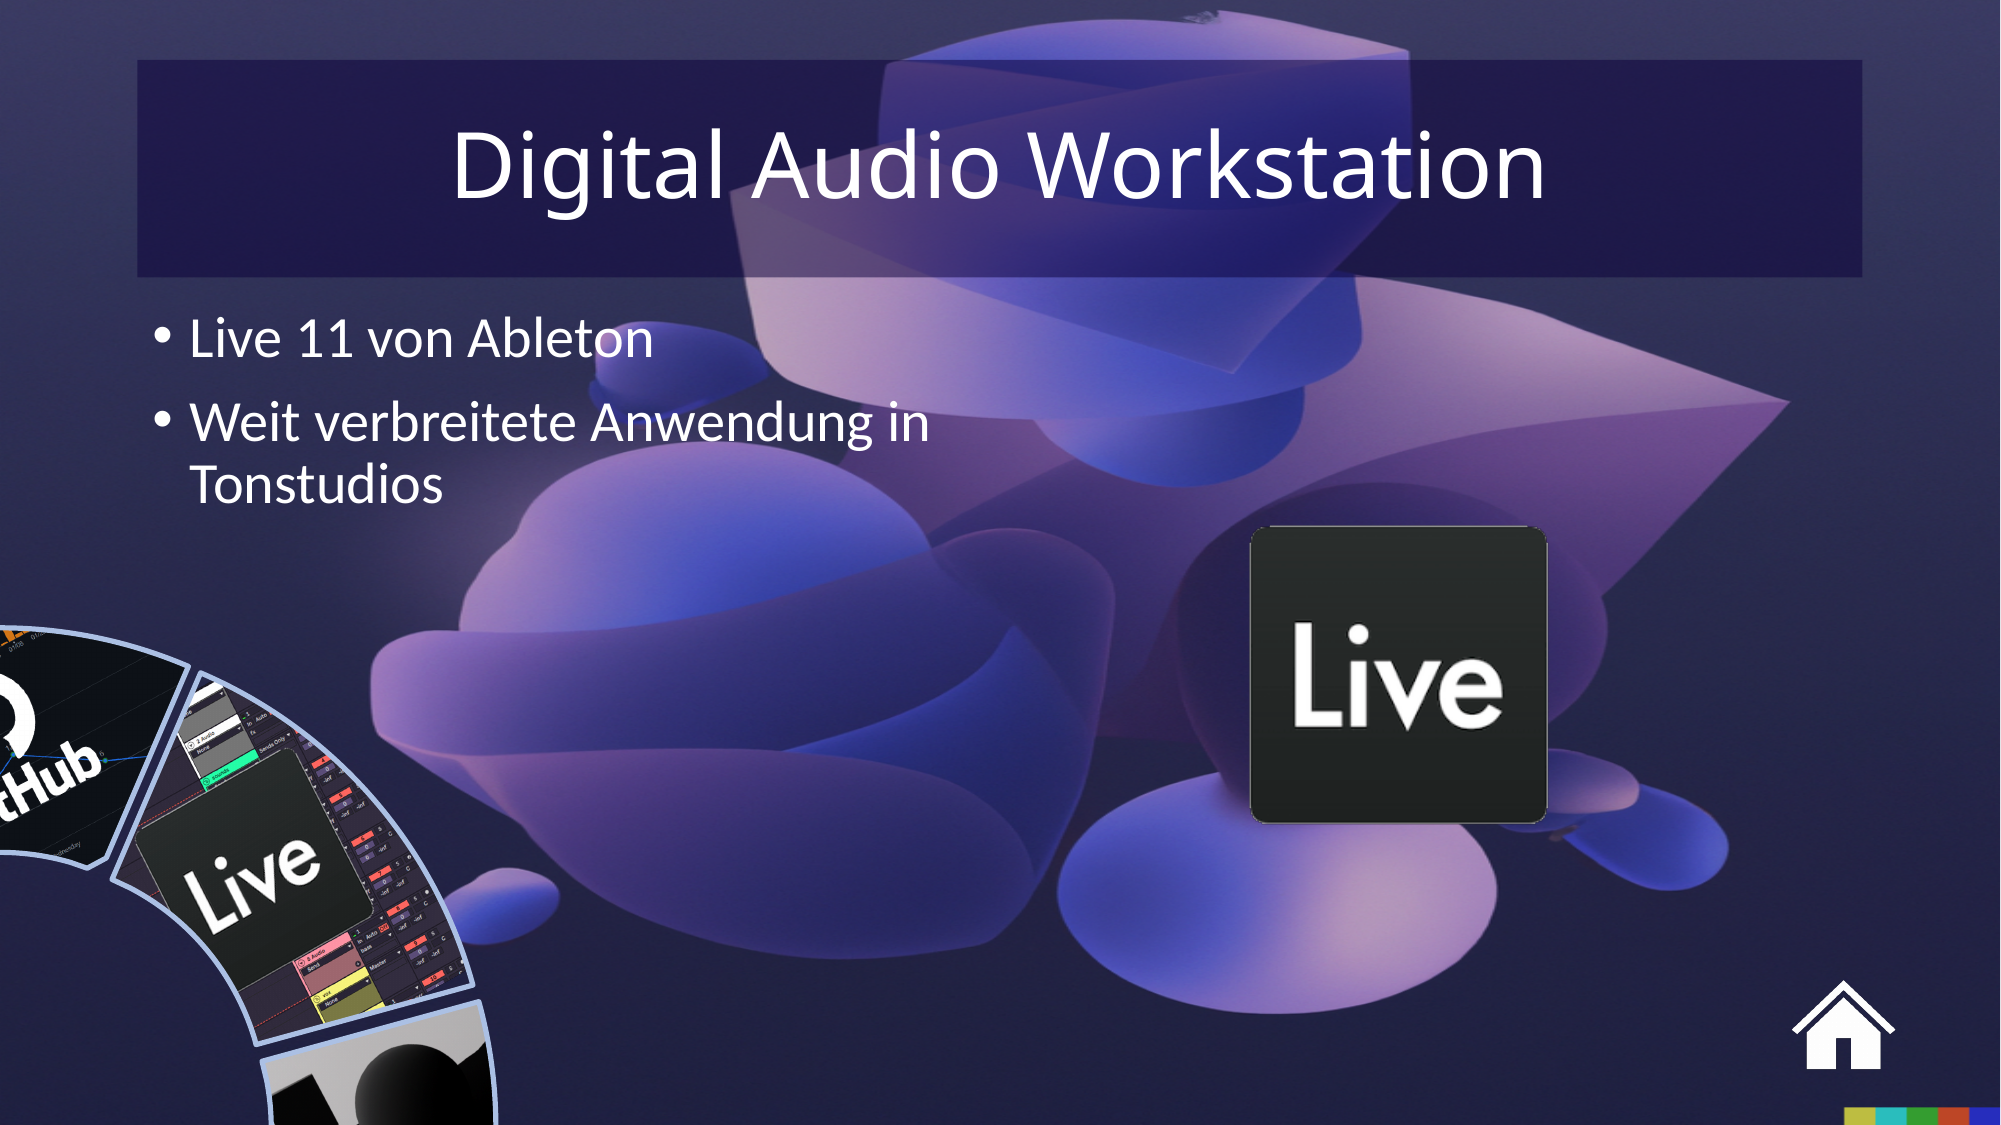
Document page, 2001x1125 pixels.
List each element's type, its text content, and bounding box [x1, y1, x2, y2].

list Live 11 von Ableton Weit verbreitete Anwendung in Tonstudios [137, 299, 969, 1014]
picture [0, 0, 2001, 1125]
title Digital Audio Workstation [137, 59, 1863, 278]
